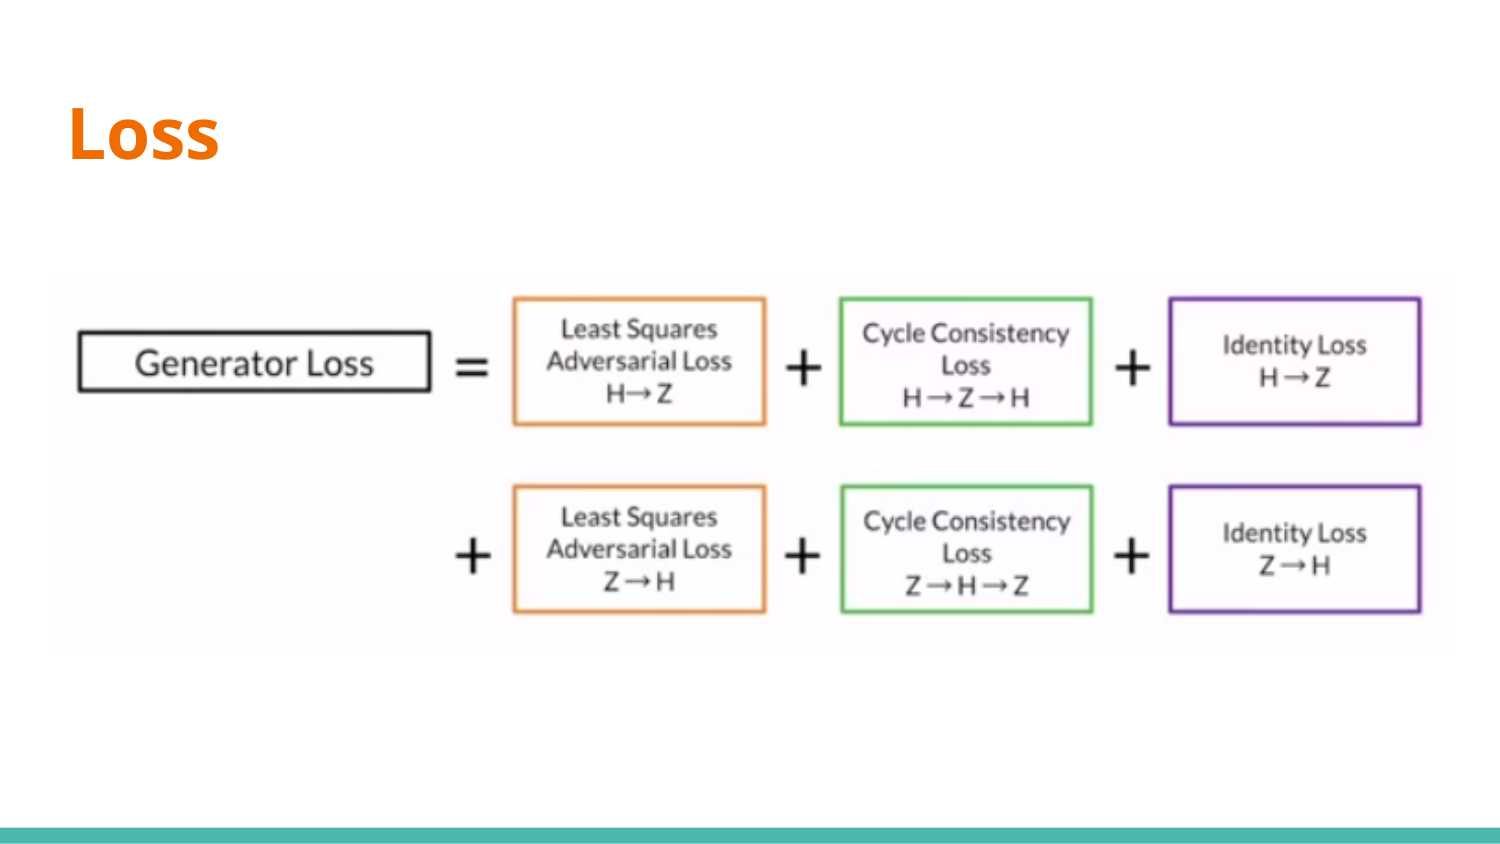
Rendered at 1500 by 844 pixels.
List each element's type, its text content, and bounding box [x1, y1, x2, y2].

picture [50, 276, 1450, 654]
title Loss [51, 72, 1449, 189]
